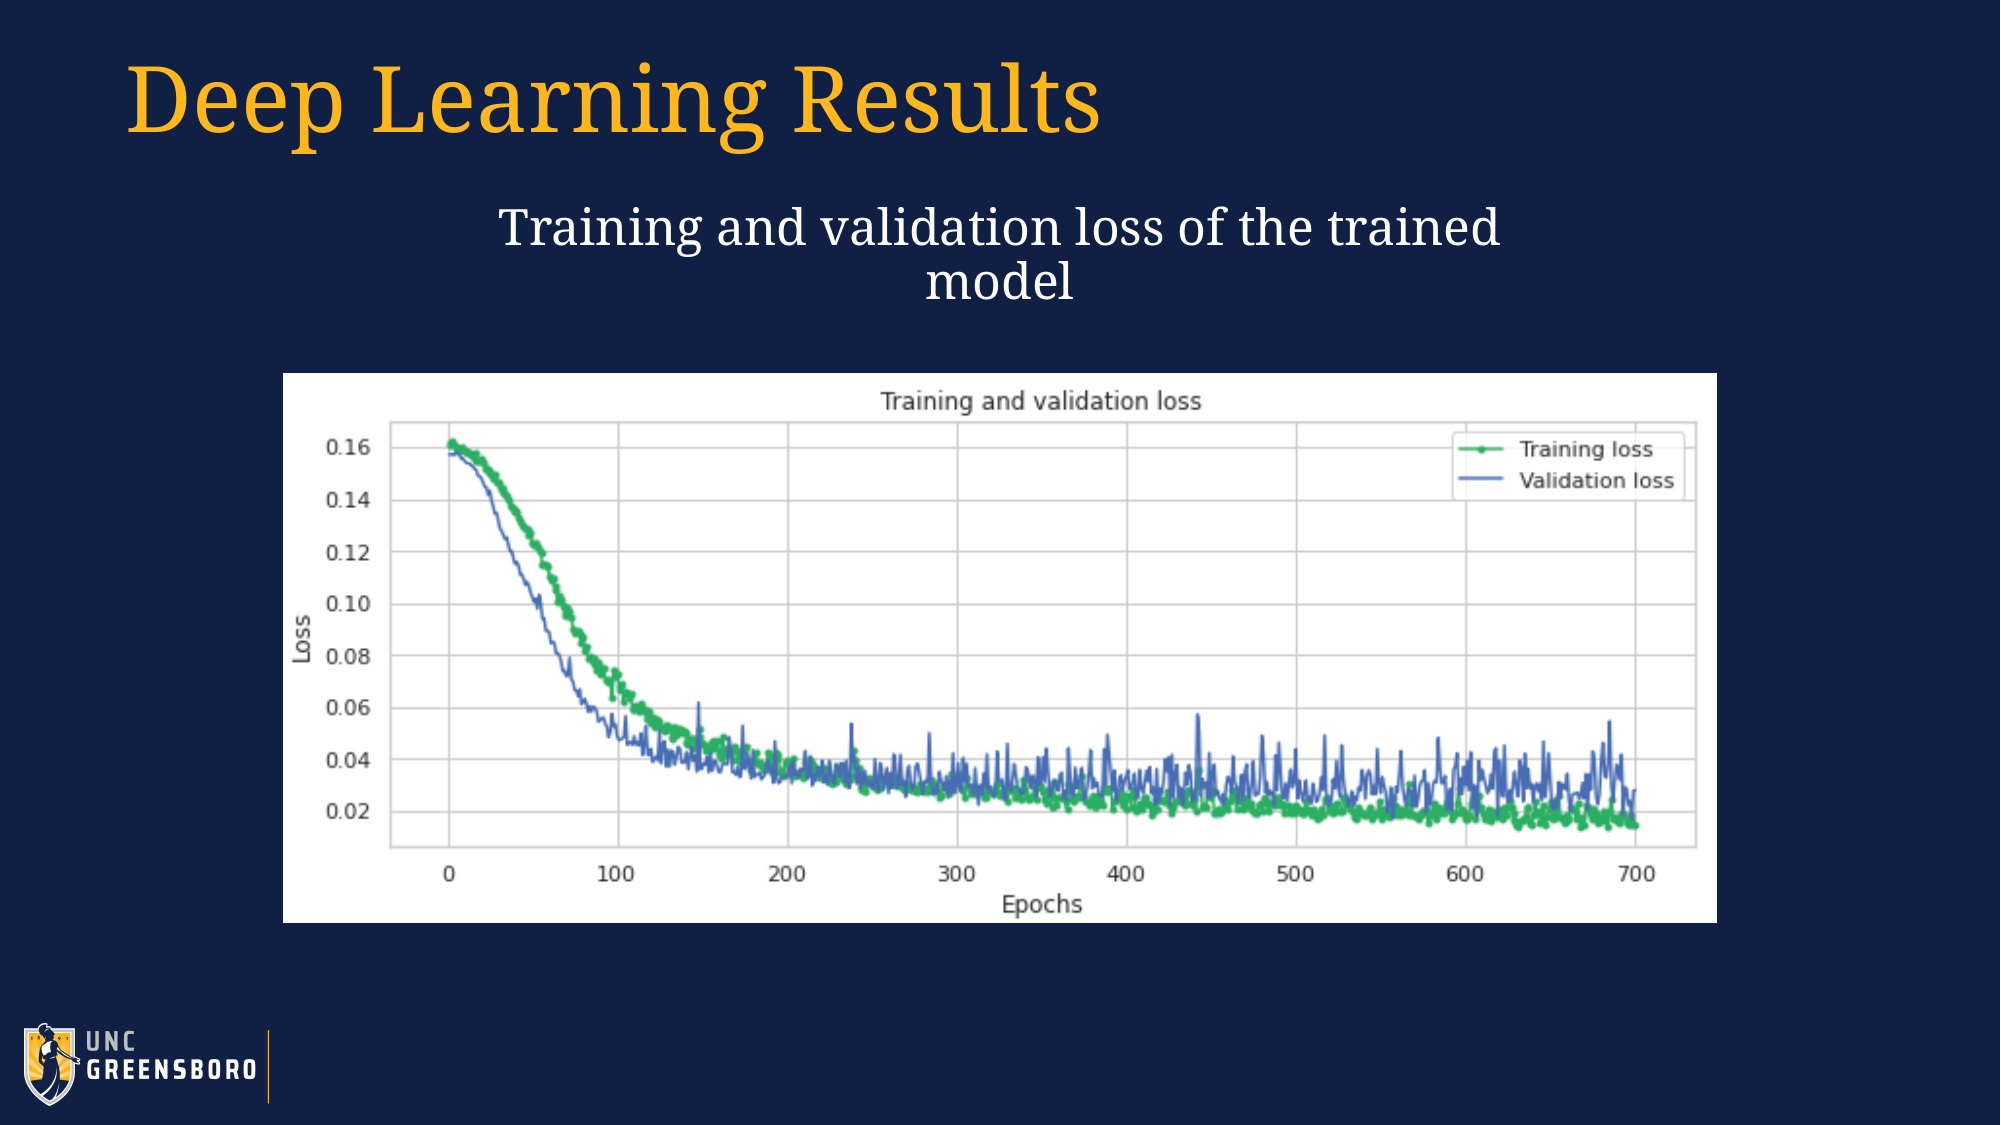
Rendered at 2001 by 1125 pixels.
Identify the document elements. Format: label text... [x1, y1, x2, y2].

text_box Deep Learning Results [110, 38, 1794, 203]
title Training and validation loss of the trained model [433, 203, 1567, 334]
picture [24, 1023, 269, 1106]
picture [282, 373, 1718, 924]
